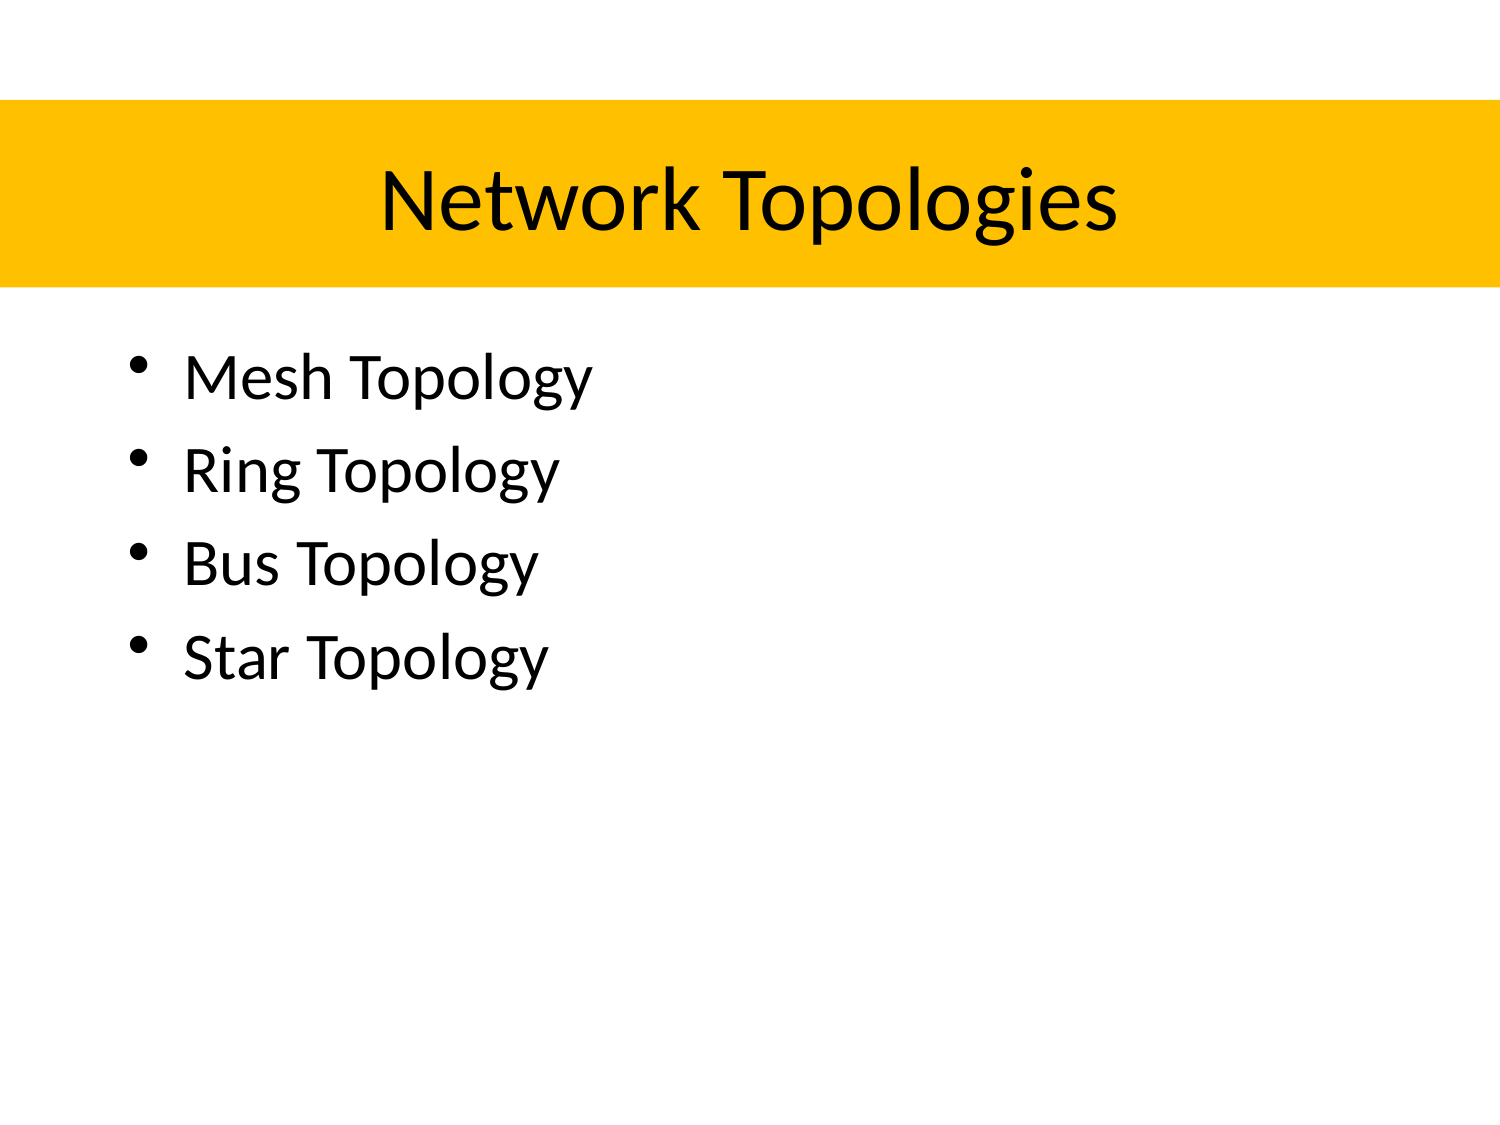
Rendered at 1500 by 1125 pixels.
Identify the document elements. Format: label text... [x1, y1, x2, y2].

title Network Topologies [0, 99, 1500, 288]
list Mesh Topology Ring Topology Bus Topology Star Topology [112, 324, 1388, 1000]
